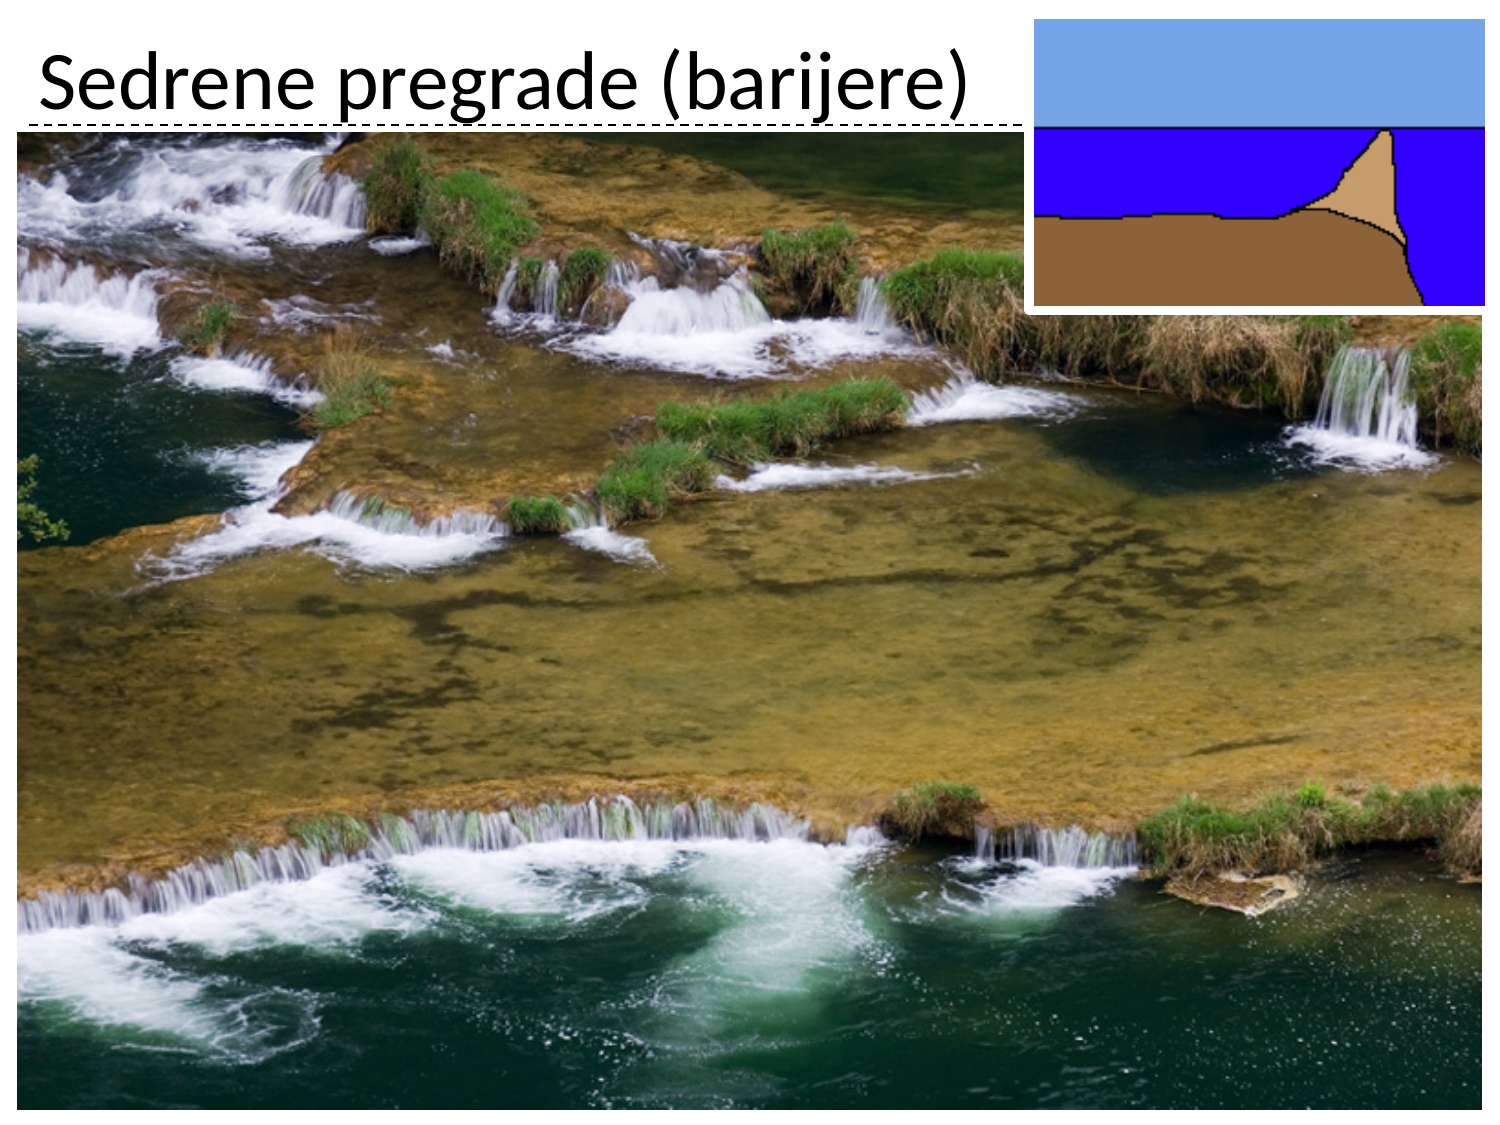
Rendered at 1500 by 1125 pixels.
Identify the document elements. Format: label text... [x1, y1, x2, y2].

title Sedrene pregrade (barijere) [23, 23, 1024, 129]
picture [17, 18, 1485, 1110]
